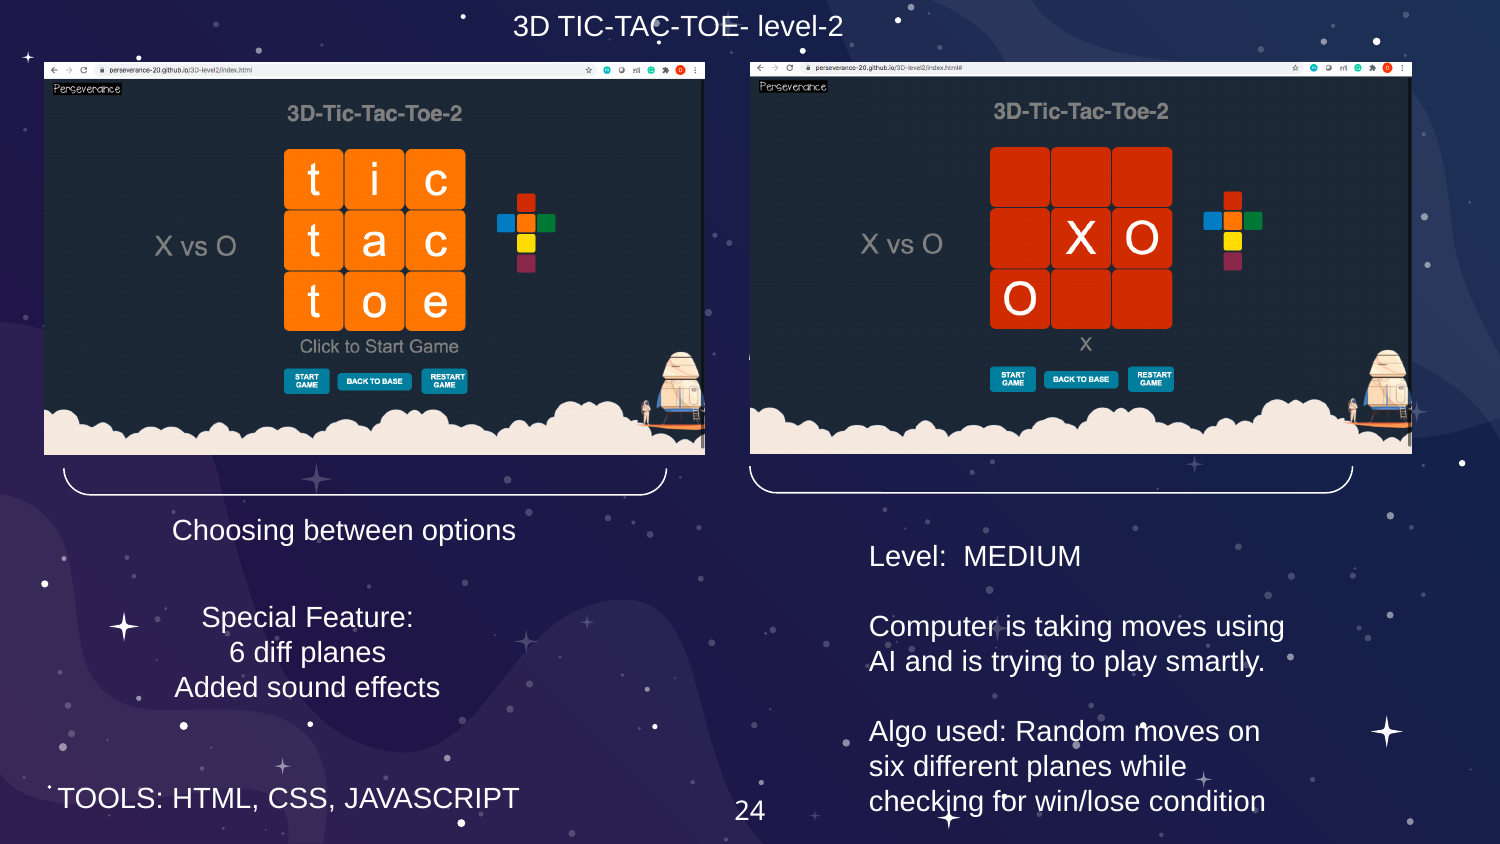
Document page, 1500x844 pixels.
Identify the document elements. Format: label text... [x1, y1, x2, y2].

text_box TOOLS: HTML, CSS, JAVASCRIPT [42, 772, 536, 822]
slide_number 24 [705, 779, 795, 844]
text_box Level: MEDIUM Computer is taking moves using AI and is trying to play smartly. Algo used: Random moves on six different planes while checking for win/lose condition [854, 530, 1309, 825]
text_box Choosing between options [157, 503, 532, 554]
text_box Special Feature: 6 diff planes Added sound effects [159, 590, 457, 711]
picture [750, 62, 1412, 454]
picture [43, 62, 706, 456]
text_box [749, 462, 1354, 494]
text_box 3D TIC-TAC-TOE- level-2 [498, 0, 979, 50]
text_box [63, 464, 668, 496]
